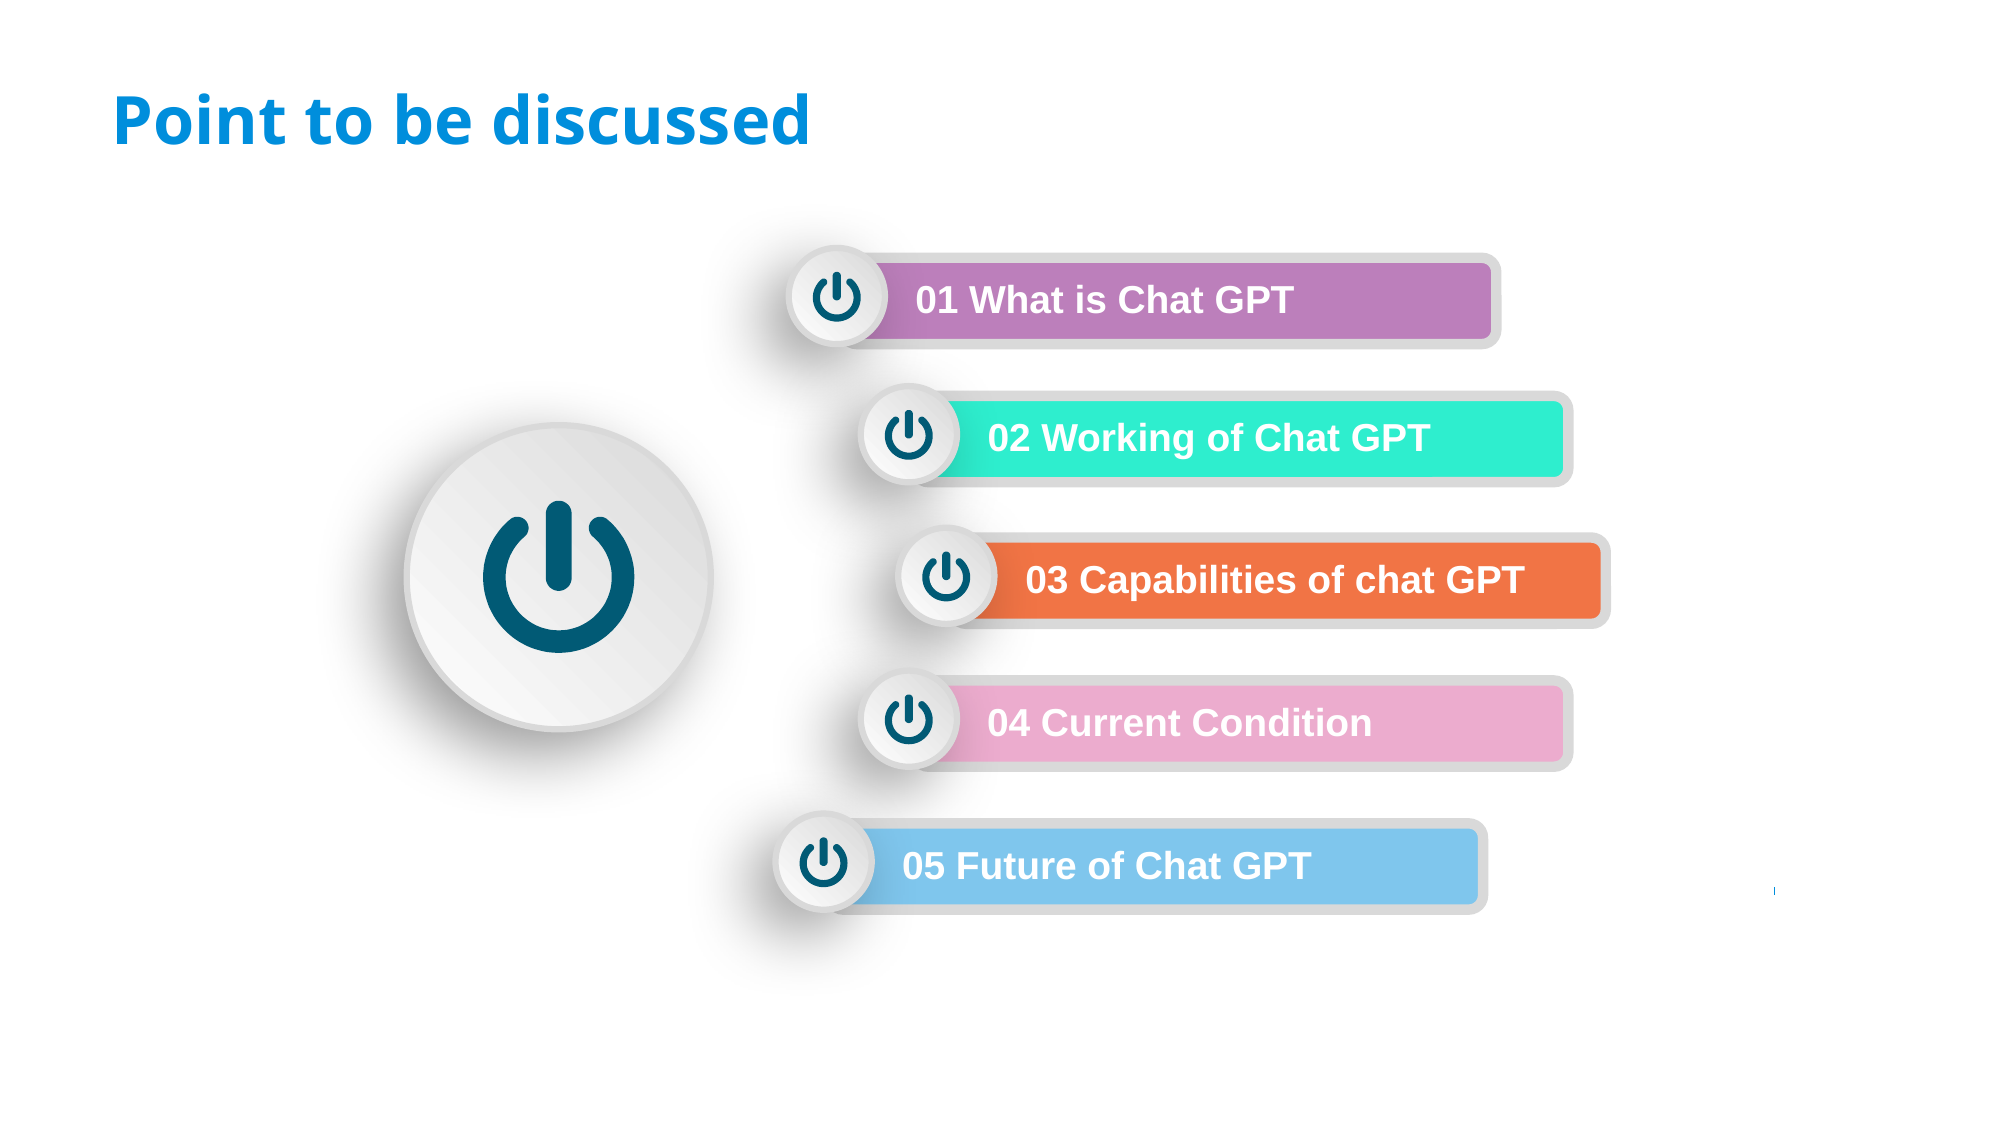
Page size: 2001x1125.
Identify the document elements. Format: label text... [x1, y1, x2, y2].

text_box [406, 425, 711, 730]
text_box Point to be discussed [96, 70, 1102, 166]
text_box 02 Working of Chat GPT [972, 405, 1446, 467]
text_box 05 Future of Chat GPT [887, 833, 1327, 895]
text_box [860, 670, 957, 767]
text_box [885, 256, 1498, 346]
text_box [788, 247, 885, 345]
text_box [860, 386, 957, 483]
text_box [957, 394, 1570, 484]
text_box [957, 679, 1570, 768]
text_box 03 Capabilities of chat GPT [1010, 547, 1540, 609]
text_box 04 Current Condition [972, 690, 1388, 752]
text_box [775, 813, 872, 910]
text_box [995, 536, 1607, 625]
text_box [872, 822, 1485, 911]
text_box 01 What is Chat GPT [900, 267, 1310, 329]
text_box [898, 527, 995, 624]
